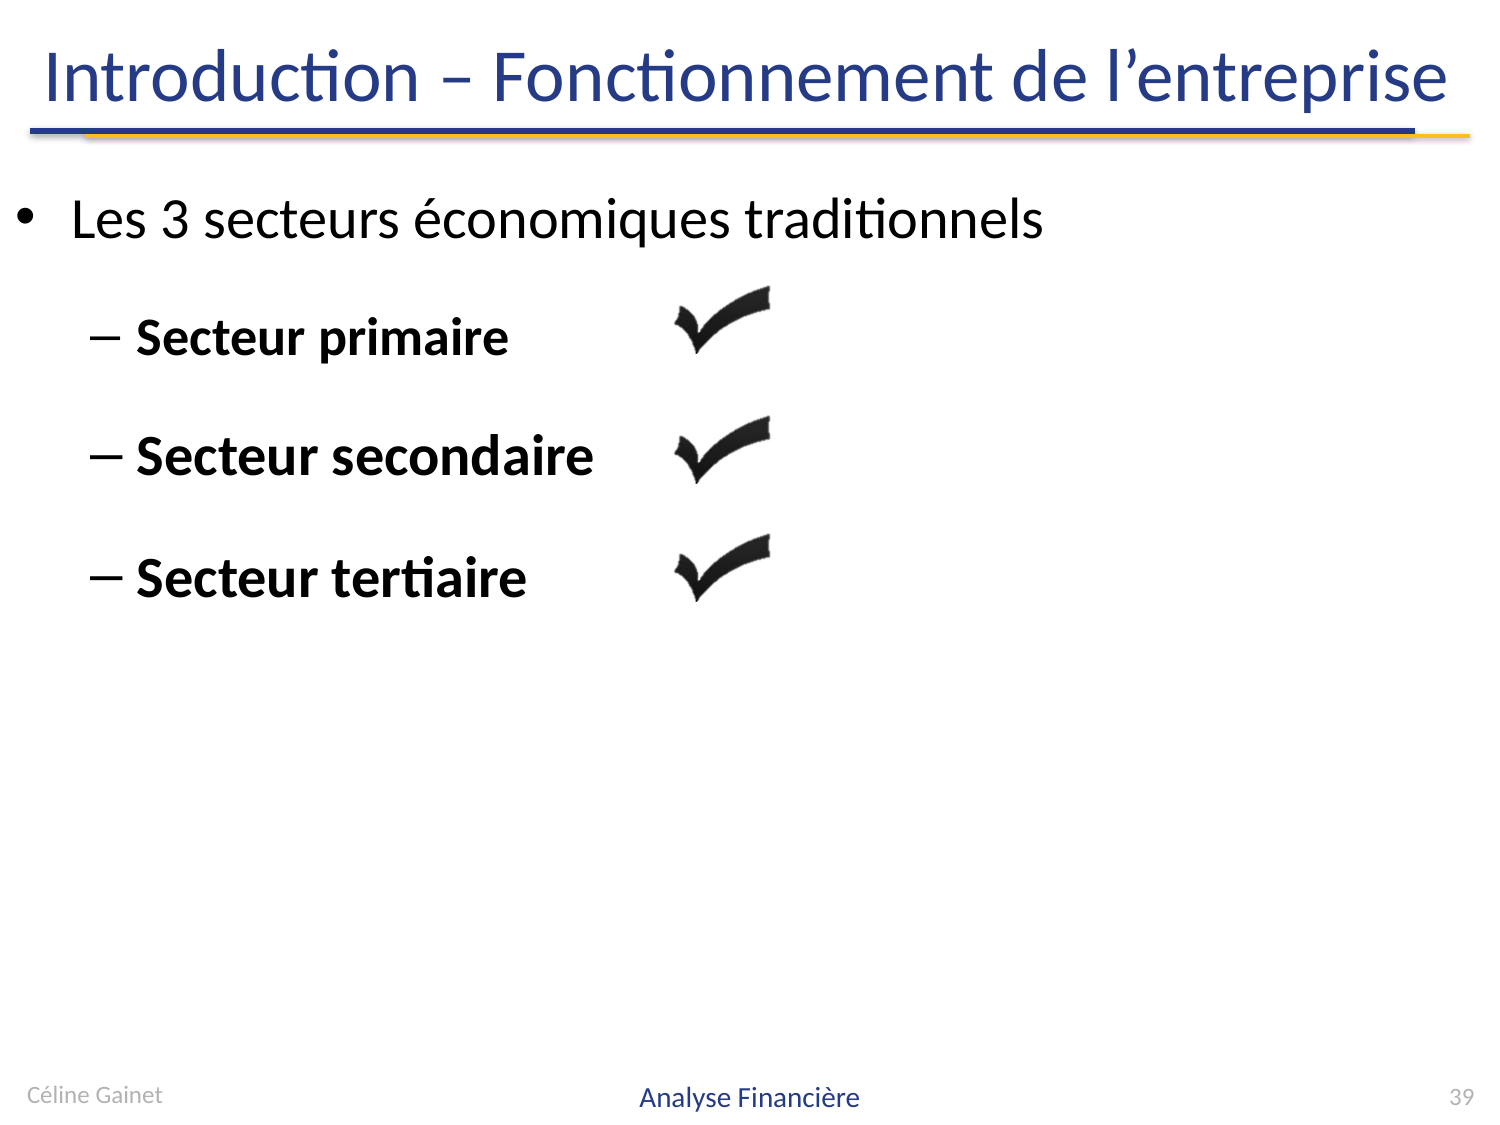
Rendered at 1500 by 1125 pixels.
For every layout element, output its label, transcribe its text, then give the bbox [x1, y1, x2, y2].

slide_number 39 [1139, 1065, 1490, 1125]
slide_number Céline Gainet [12, 1063, 363, 1124]
list Les 3 secteurs économiques traditionnels Secteur primaire Secteur secondaire Secteur tertiaire [0, 159, 1500, 1091]
footer Analyse Financière [512, 1065, 988, 1125]
title Introduction – Fonctionnement de l’entreprise [0, 3, 1500, 141]
picture [672, 415, 773, 484]
picture [672, 533, 773, 602]
picture [672, 284, 773, 354]
